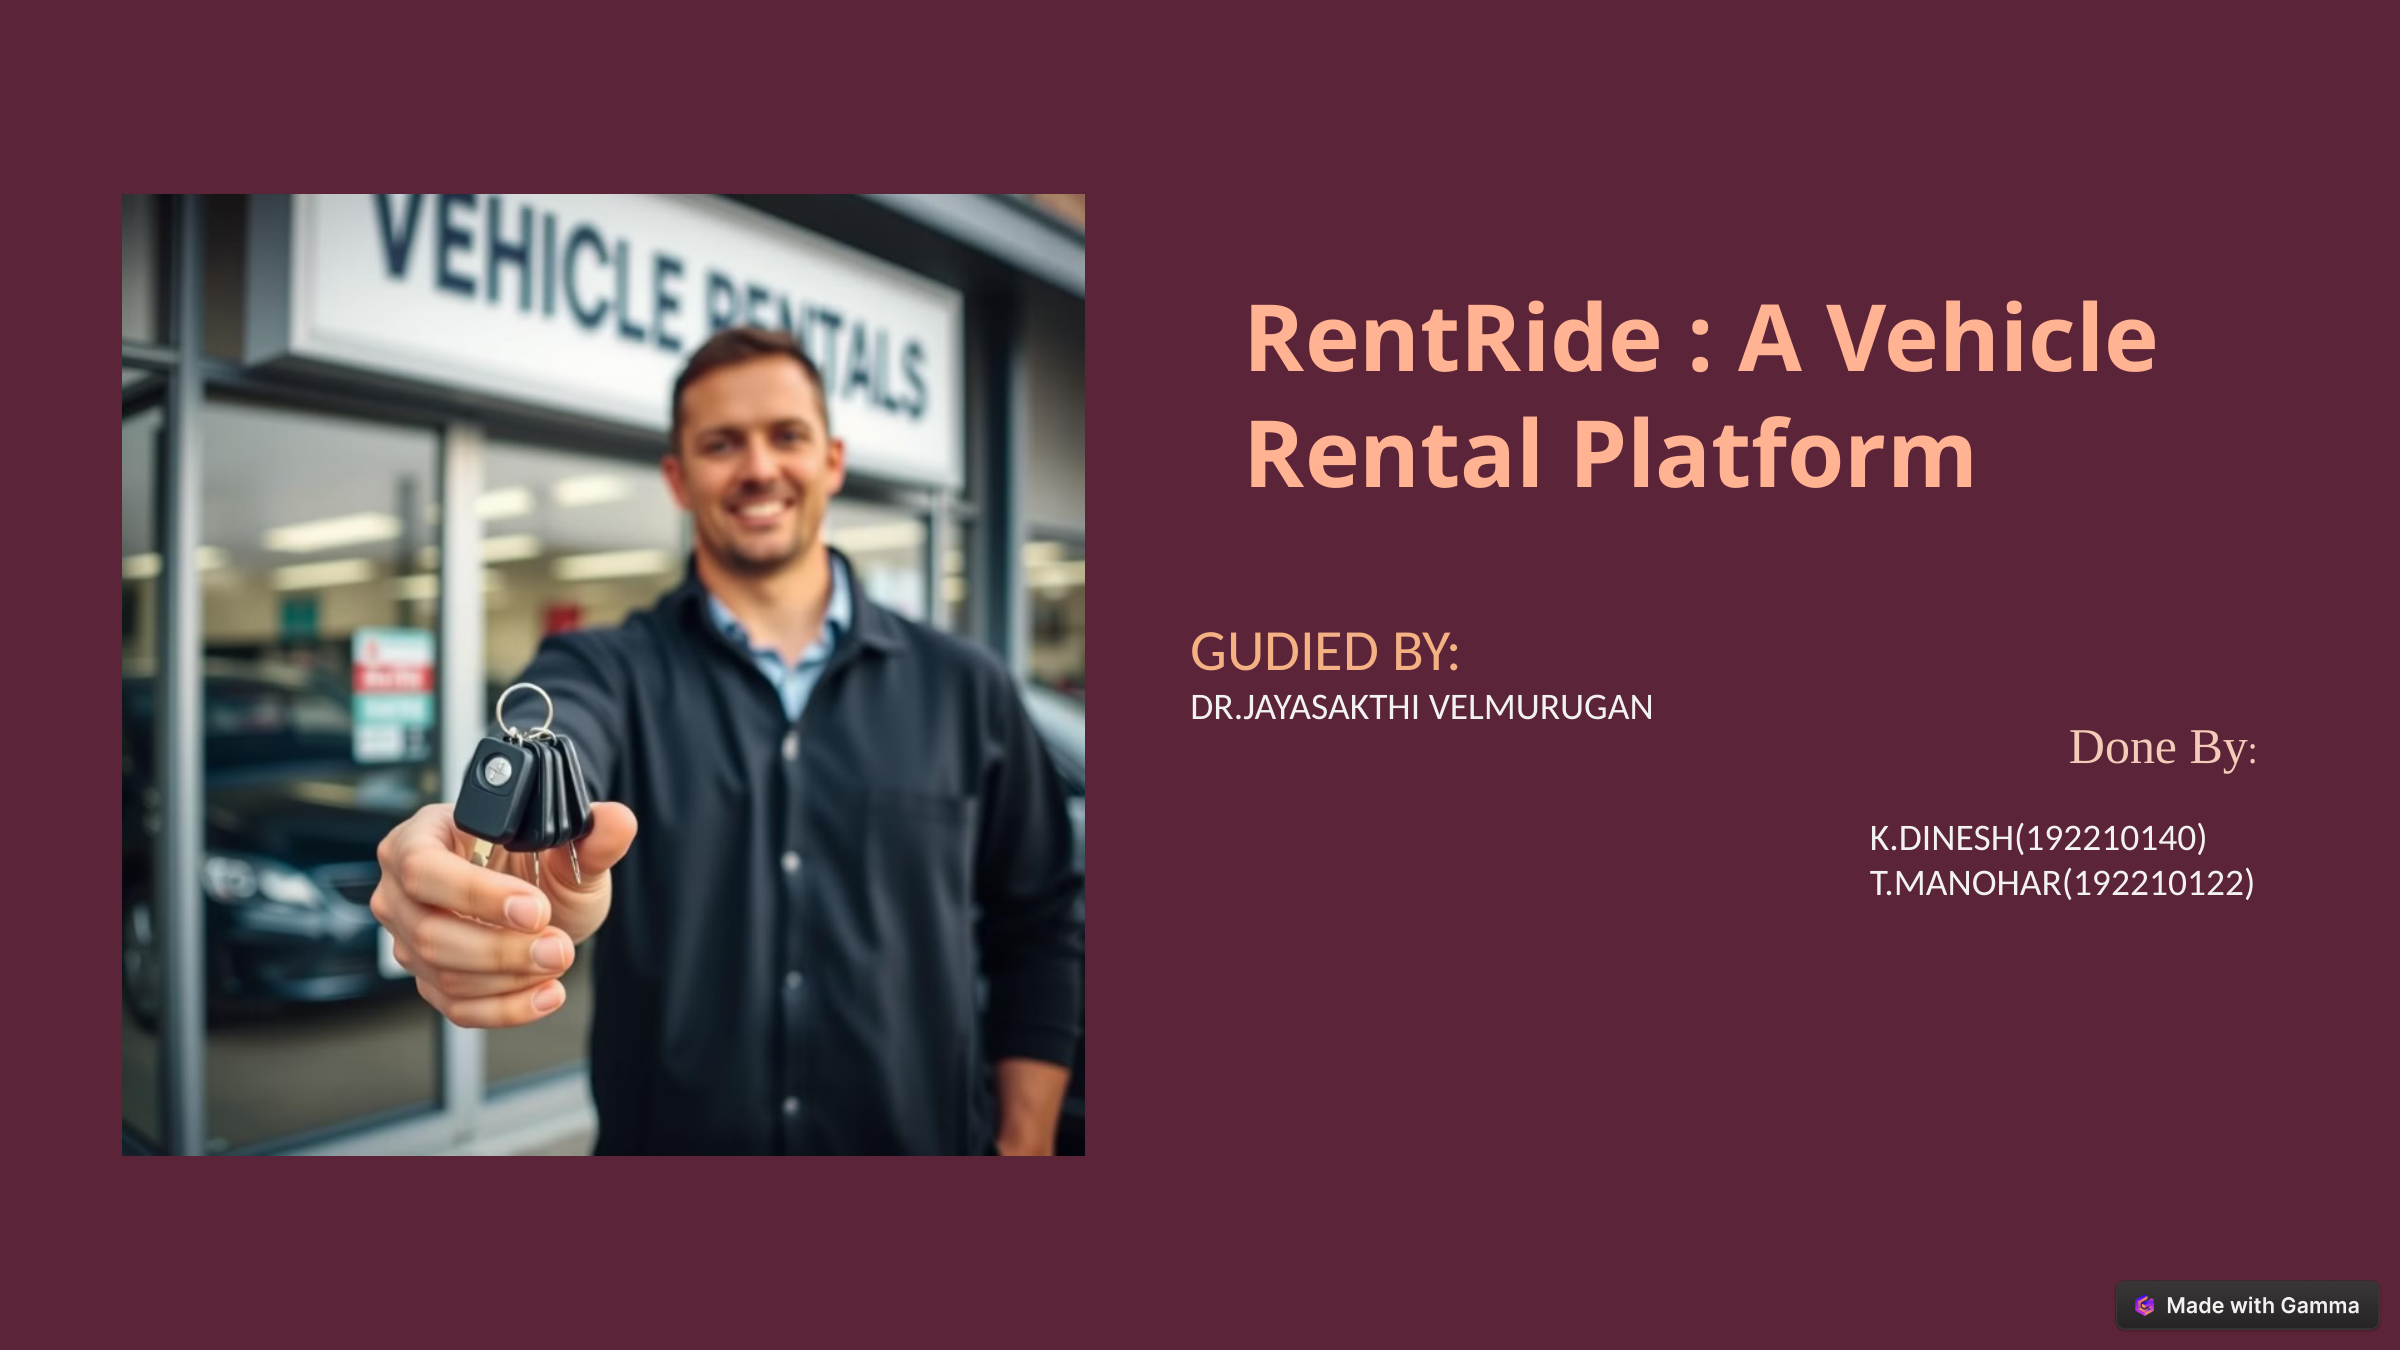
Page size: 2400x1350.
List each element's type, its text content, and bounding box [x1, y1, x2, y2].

picture [2106, 1271, 2389, 1339]
text_box GUDIED BY: DR.JAYASAKTHI VELMURUGAN [1175, 604, 1701, 735]
text_box K.DINESH(192210140) T.MANOHAR(192210122) [1855, 805, 2301, 911]
text_box RentRide : A Vehicle Rental Platform [1244, 273, 2279, 508]
picture [122, 194, 1085, 1156]
text_box Done By: [1244, 717, 2279, 775]
